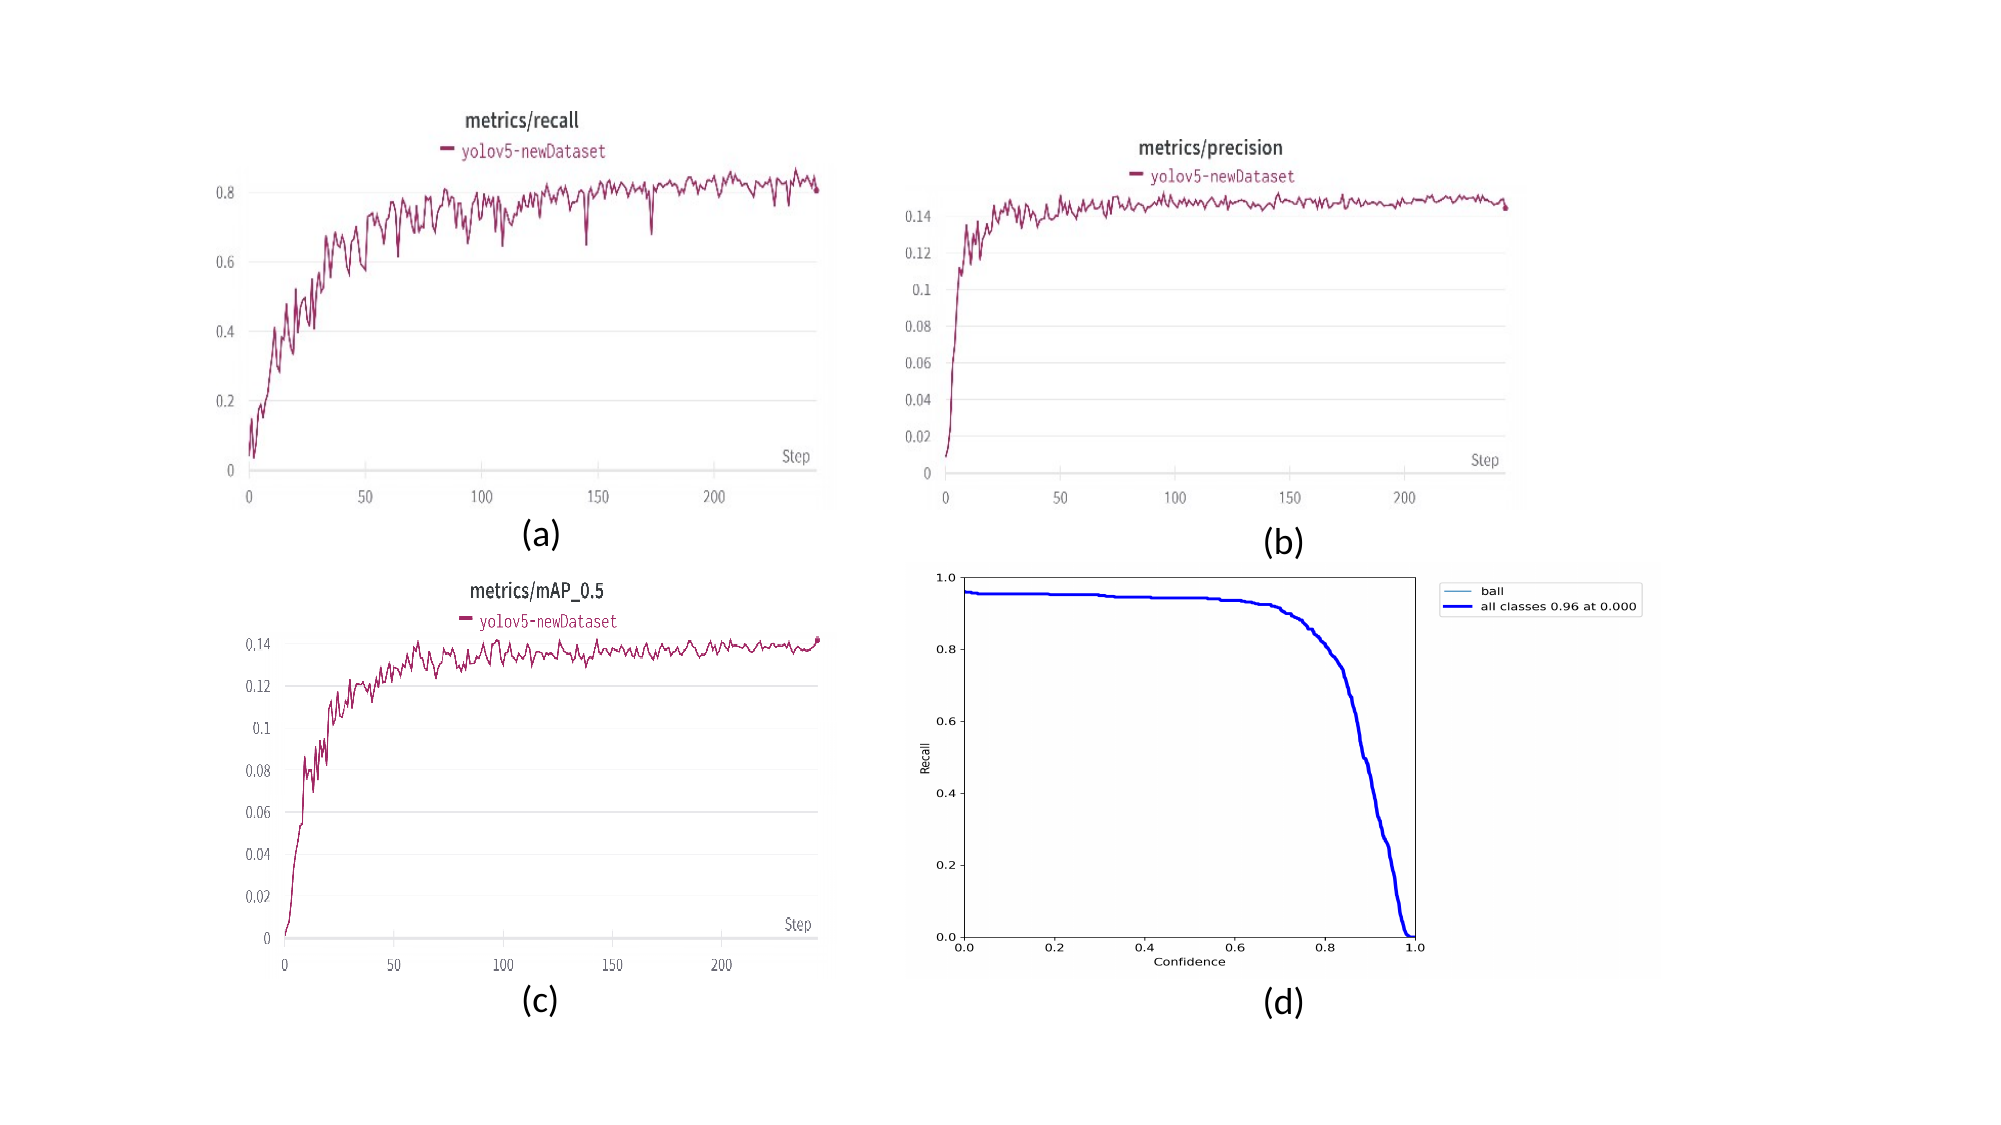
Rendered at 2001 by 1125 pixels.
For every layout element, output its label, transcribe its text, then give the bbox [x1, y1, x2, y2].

text_box (c) [506, 979, 575, 1028]
picture [905, 139, 1527, 510]
picture [216, 111, 837, 510]
text_box (a) [506, 510, 577, 562]
picture [905, 562, 1661, 979]
text_box (d) [1247, 979, 1320, 1030]
picture [246, 581, 837, 979]
text_box (b) [1247, 510, 1320, 562]
